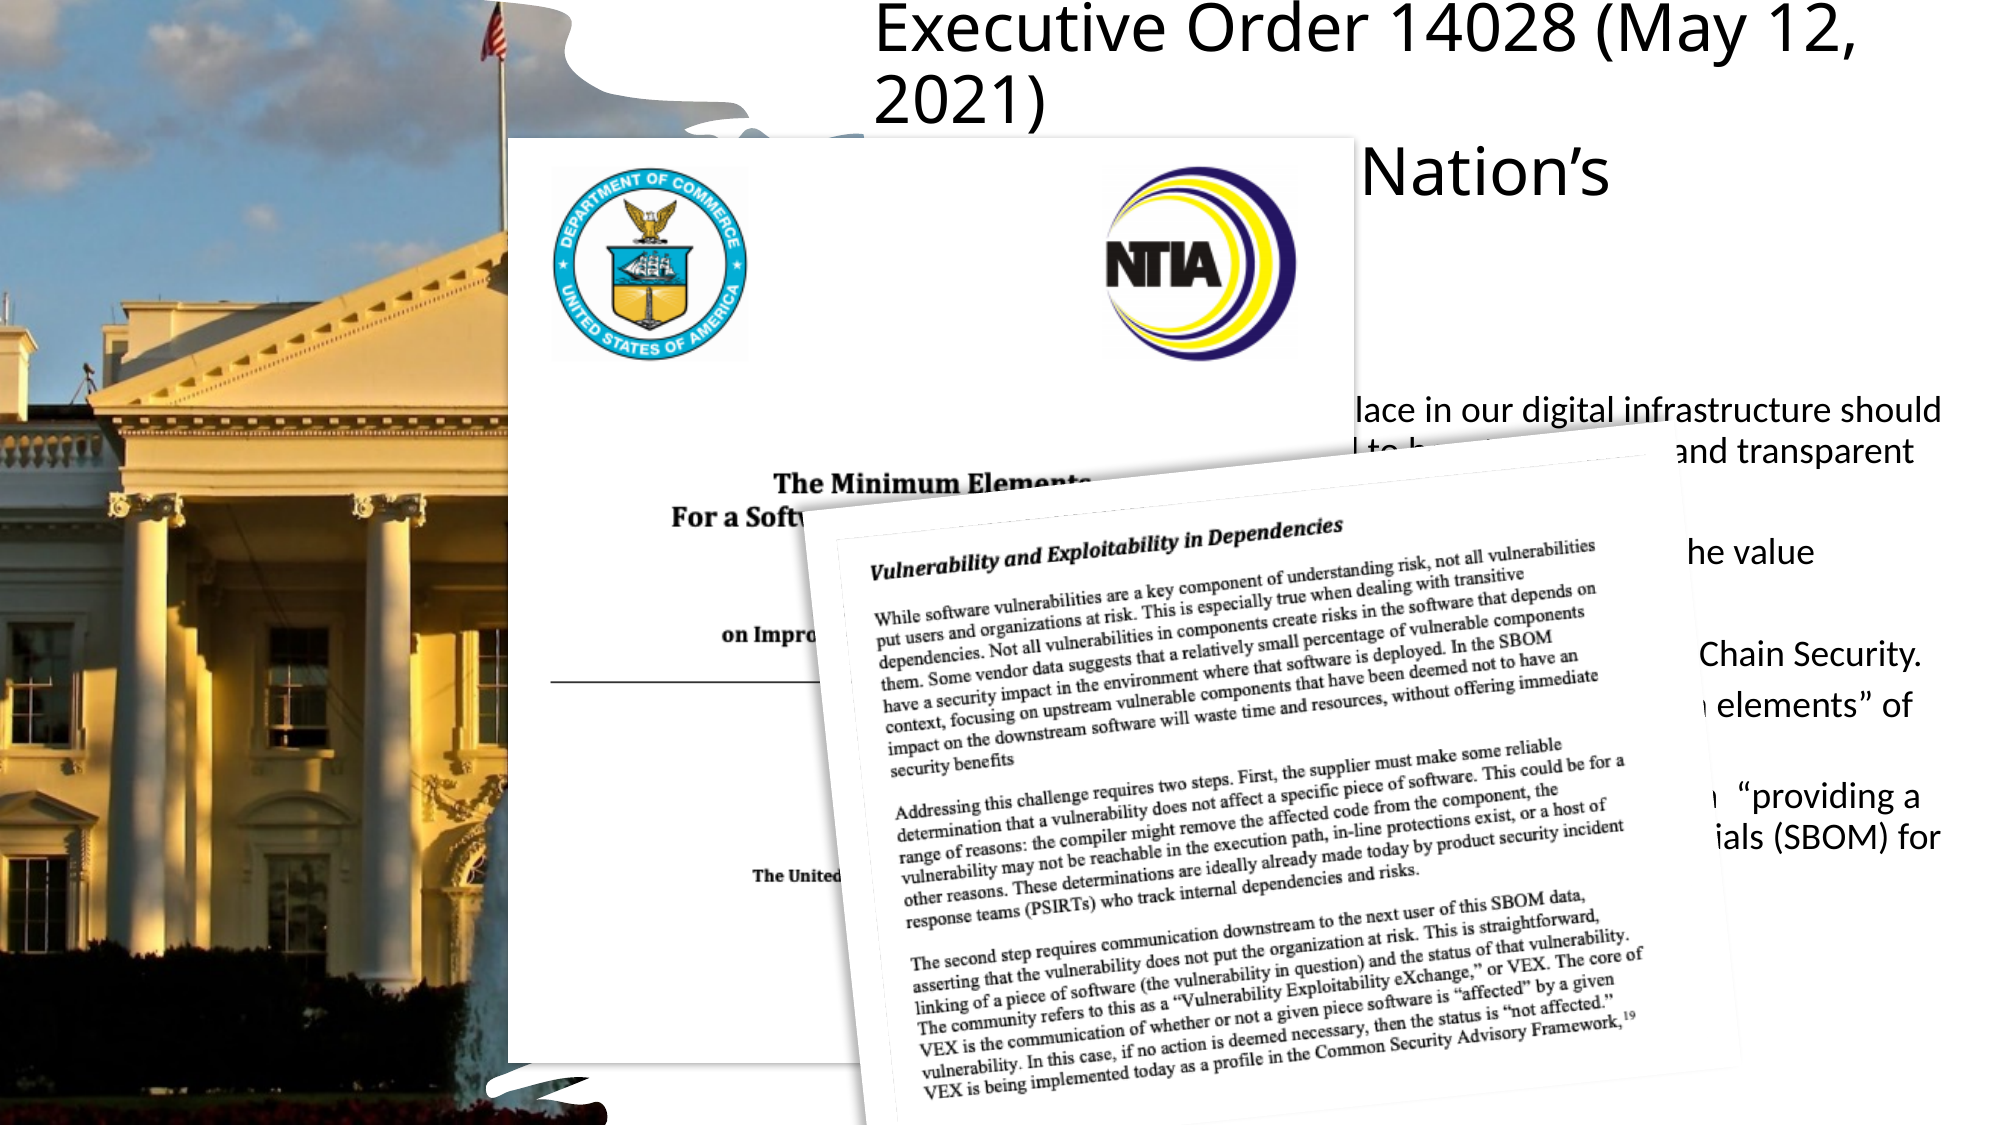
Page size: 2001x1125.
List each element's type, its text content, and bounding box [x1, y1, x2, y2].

list "The trust we place in our digital infrastructure should be proportional to how trustworthy and transparent that infrastructure is...” The EO defines SBOM and identifies the value proposition in 10(j) Section 4: Enhancing Software Supply Chain Security. 4(f) – NTIA defines the “minimum elements” of SBOM 4(e)(vii) –USG defines guidance on “providing a purchaser a Software Bill of Materials (SBOM) for each product” [1360, 382, 1970, 1049]
title Executive Order 14028 (May 12, 2021) “Improving the Nation’s Cybersecurity” [1004, 0, 2000, 306]
picture [0, 0, 1707, 1125]
